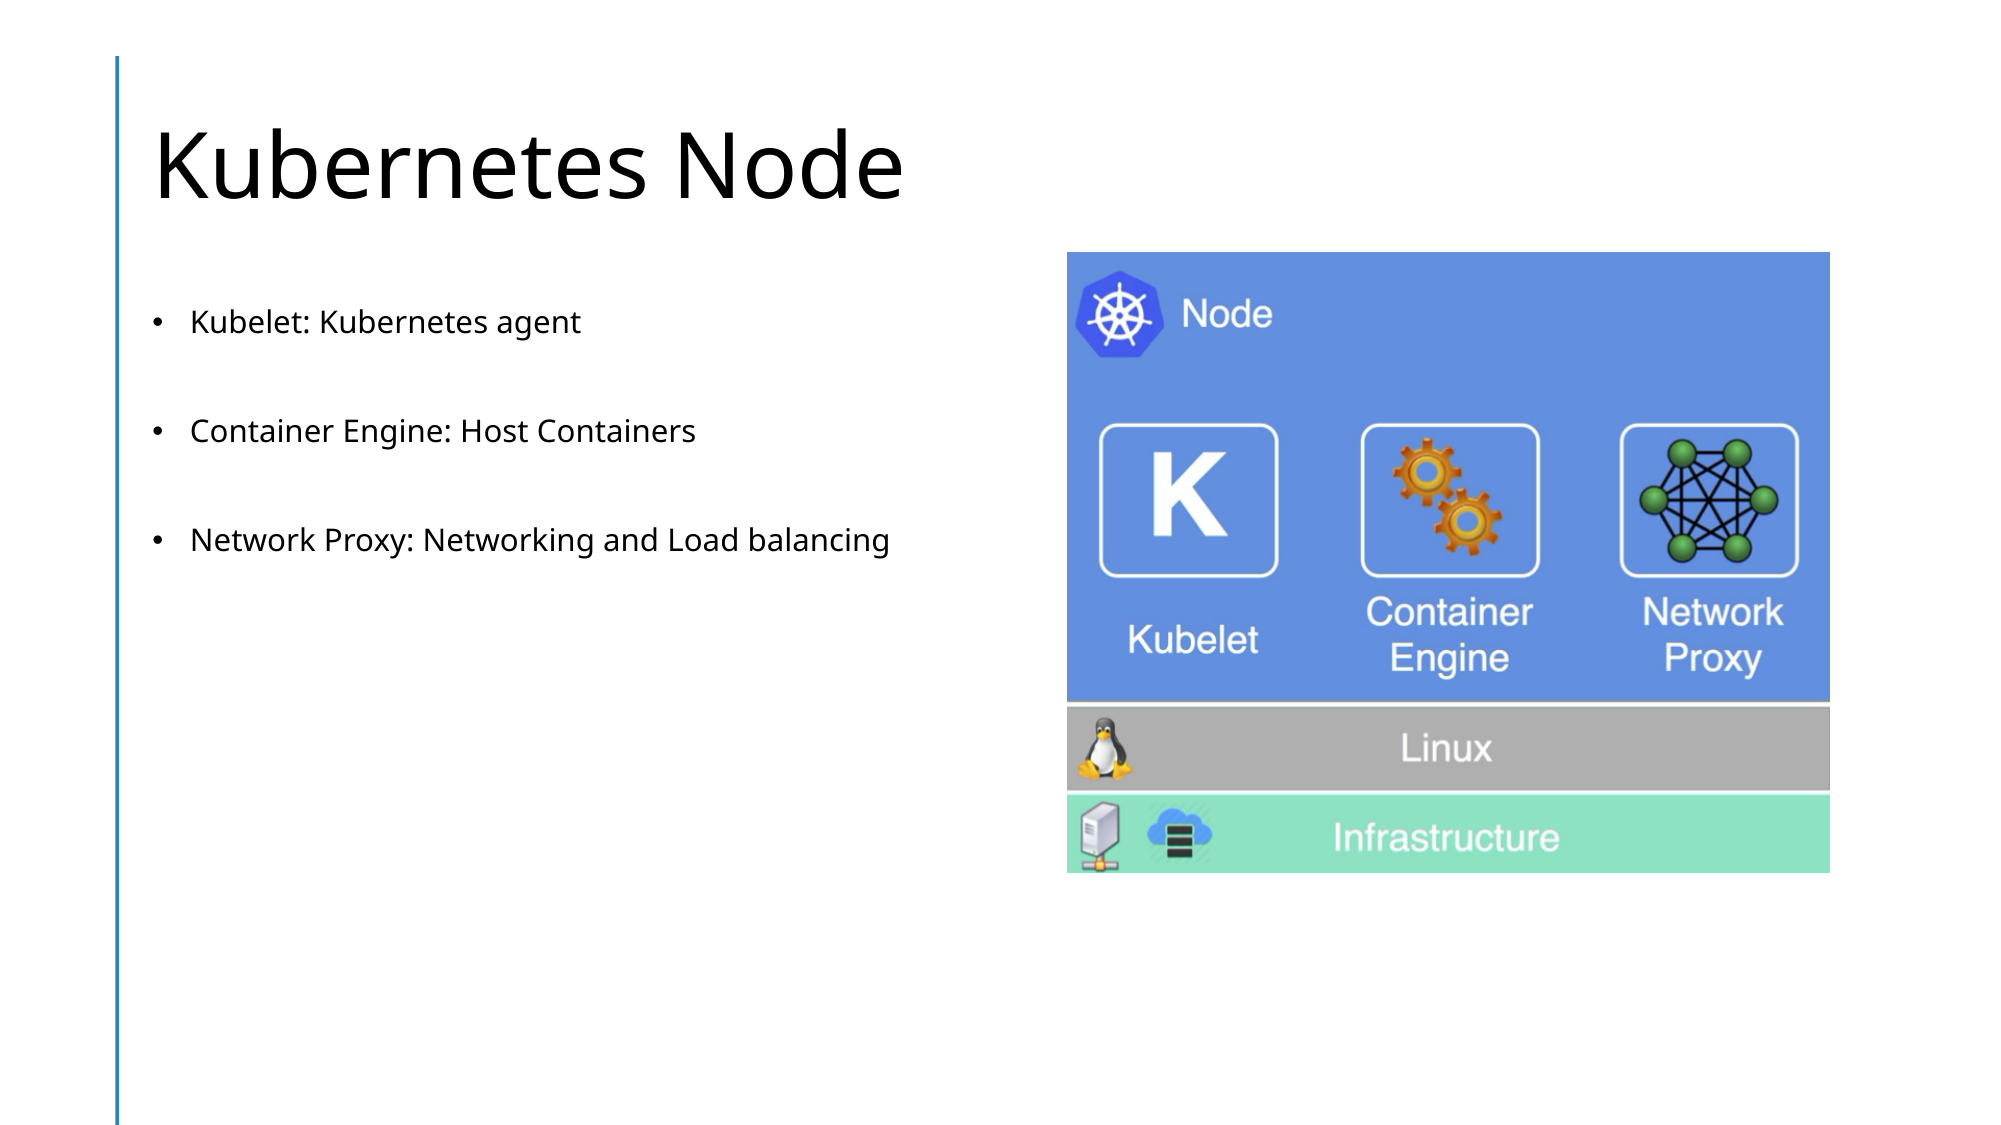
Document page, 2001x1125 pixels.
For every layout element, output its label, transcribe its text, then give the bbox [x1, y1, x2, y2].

picture [1066, 252, 1830, 873]
title Kubernetes Node [137, 59, 1863, 278]
list Kubelet: Kubernetes agent Container Engine: Host Containers Network Proxy: Networking and Load balancing [137, 299, 952, 1014]
